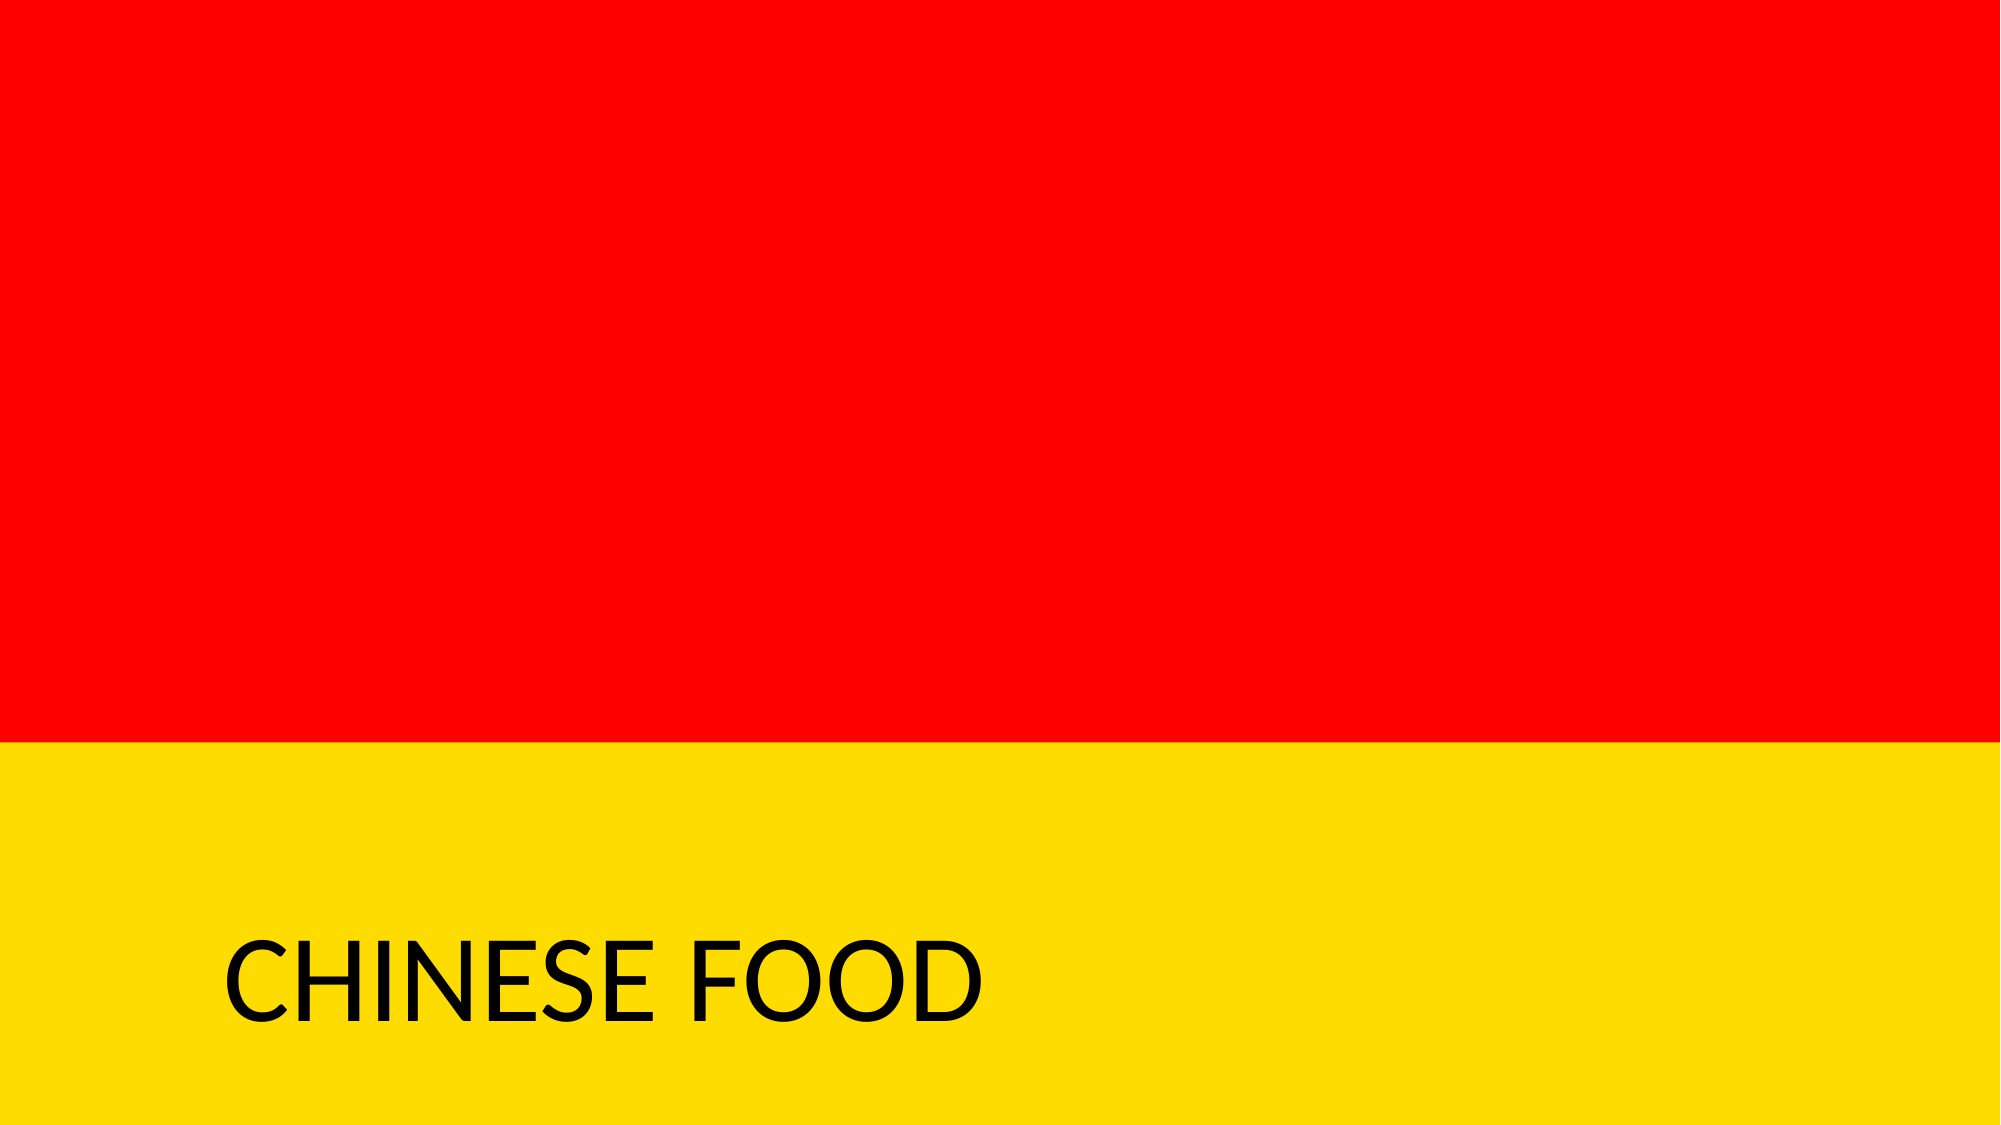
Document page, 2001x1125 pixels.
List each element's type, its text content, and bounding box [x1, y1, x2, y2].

text_box [0, 741, 2000, 1125]
text_box CHINESE FOOD [208, 889, 1001, 1055]
